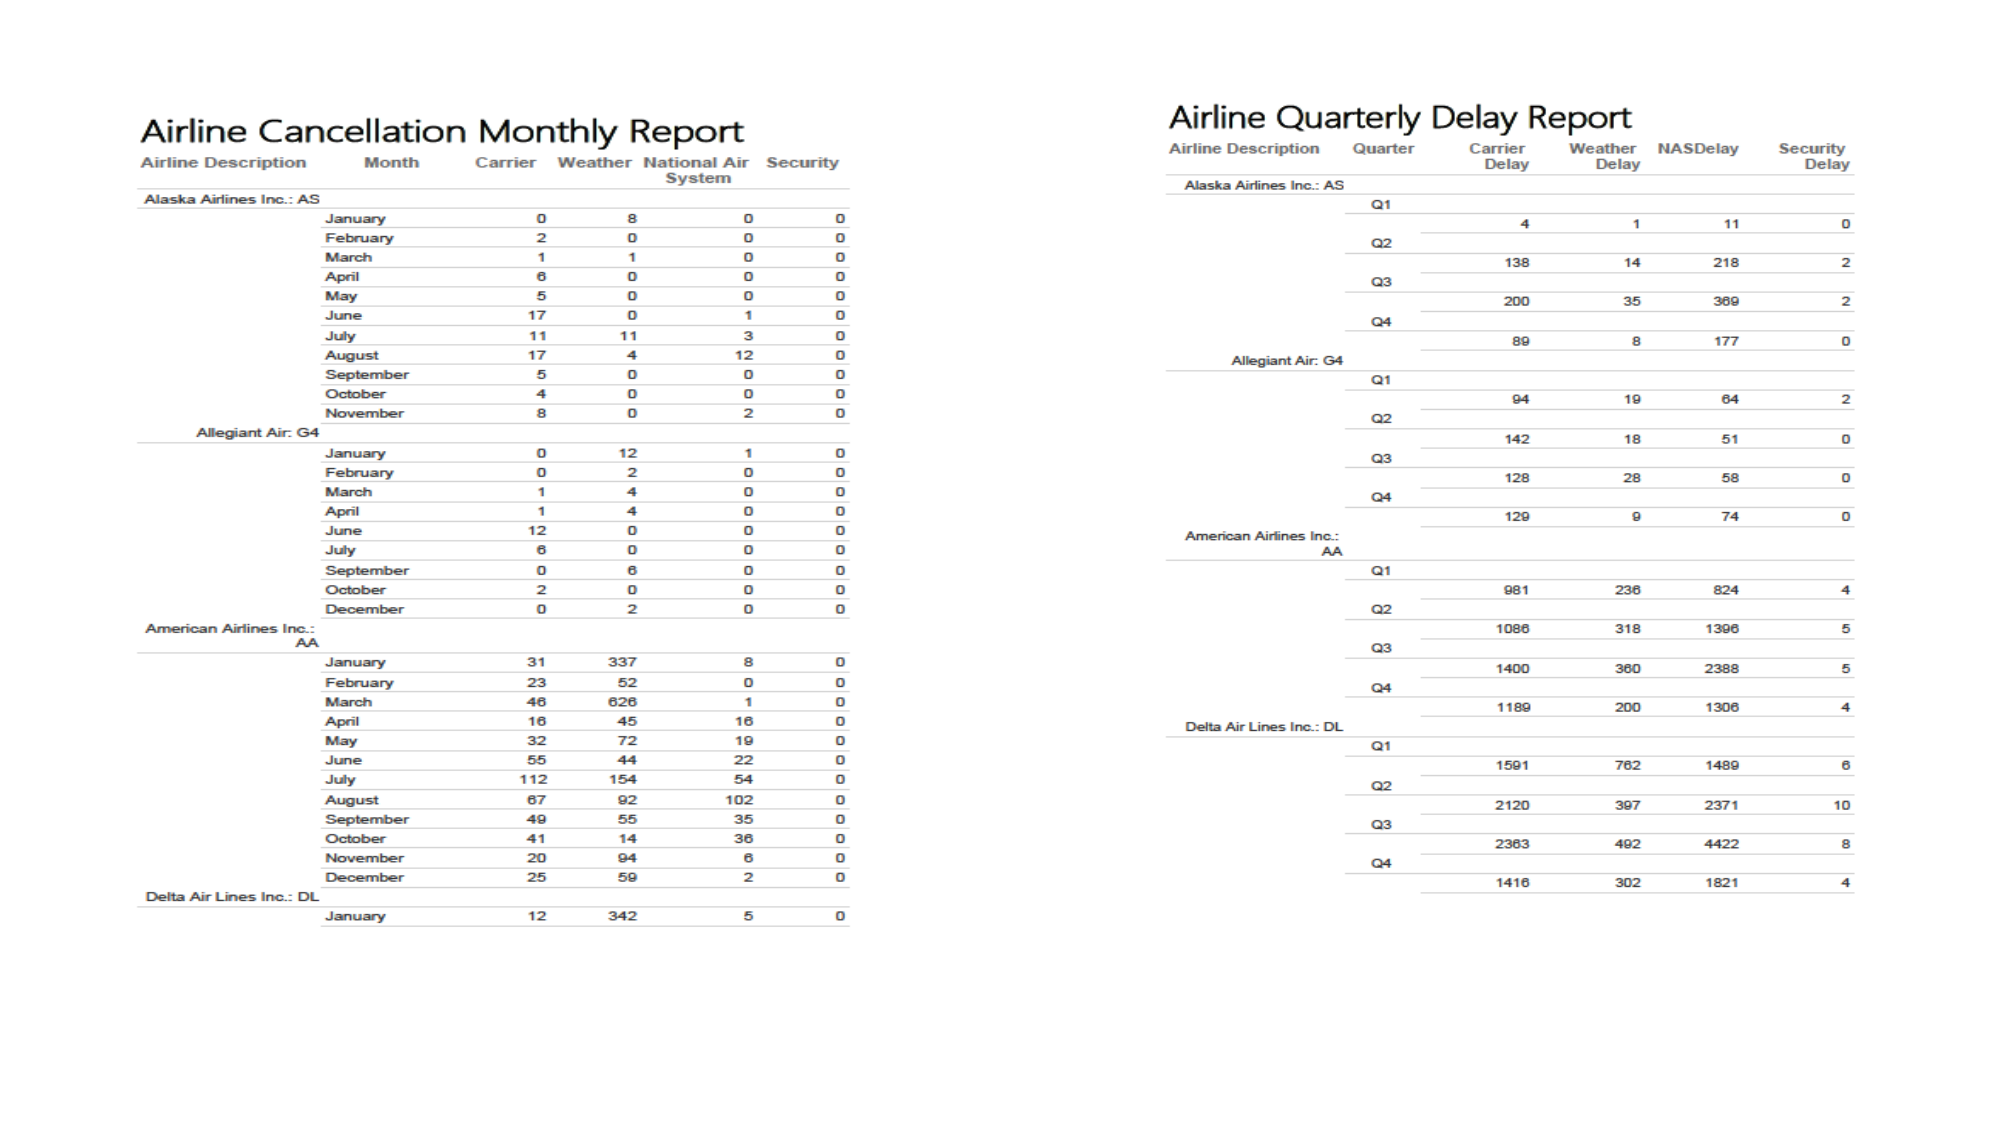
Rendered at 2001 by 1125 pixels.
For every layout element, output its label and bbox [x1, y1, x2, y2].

text_box [1055, 0, 2000, 1020]
text_box [14, 13, 1056, 1034]
